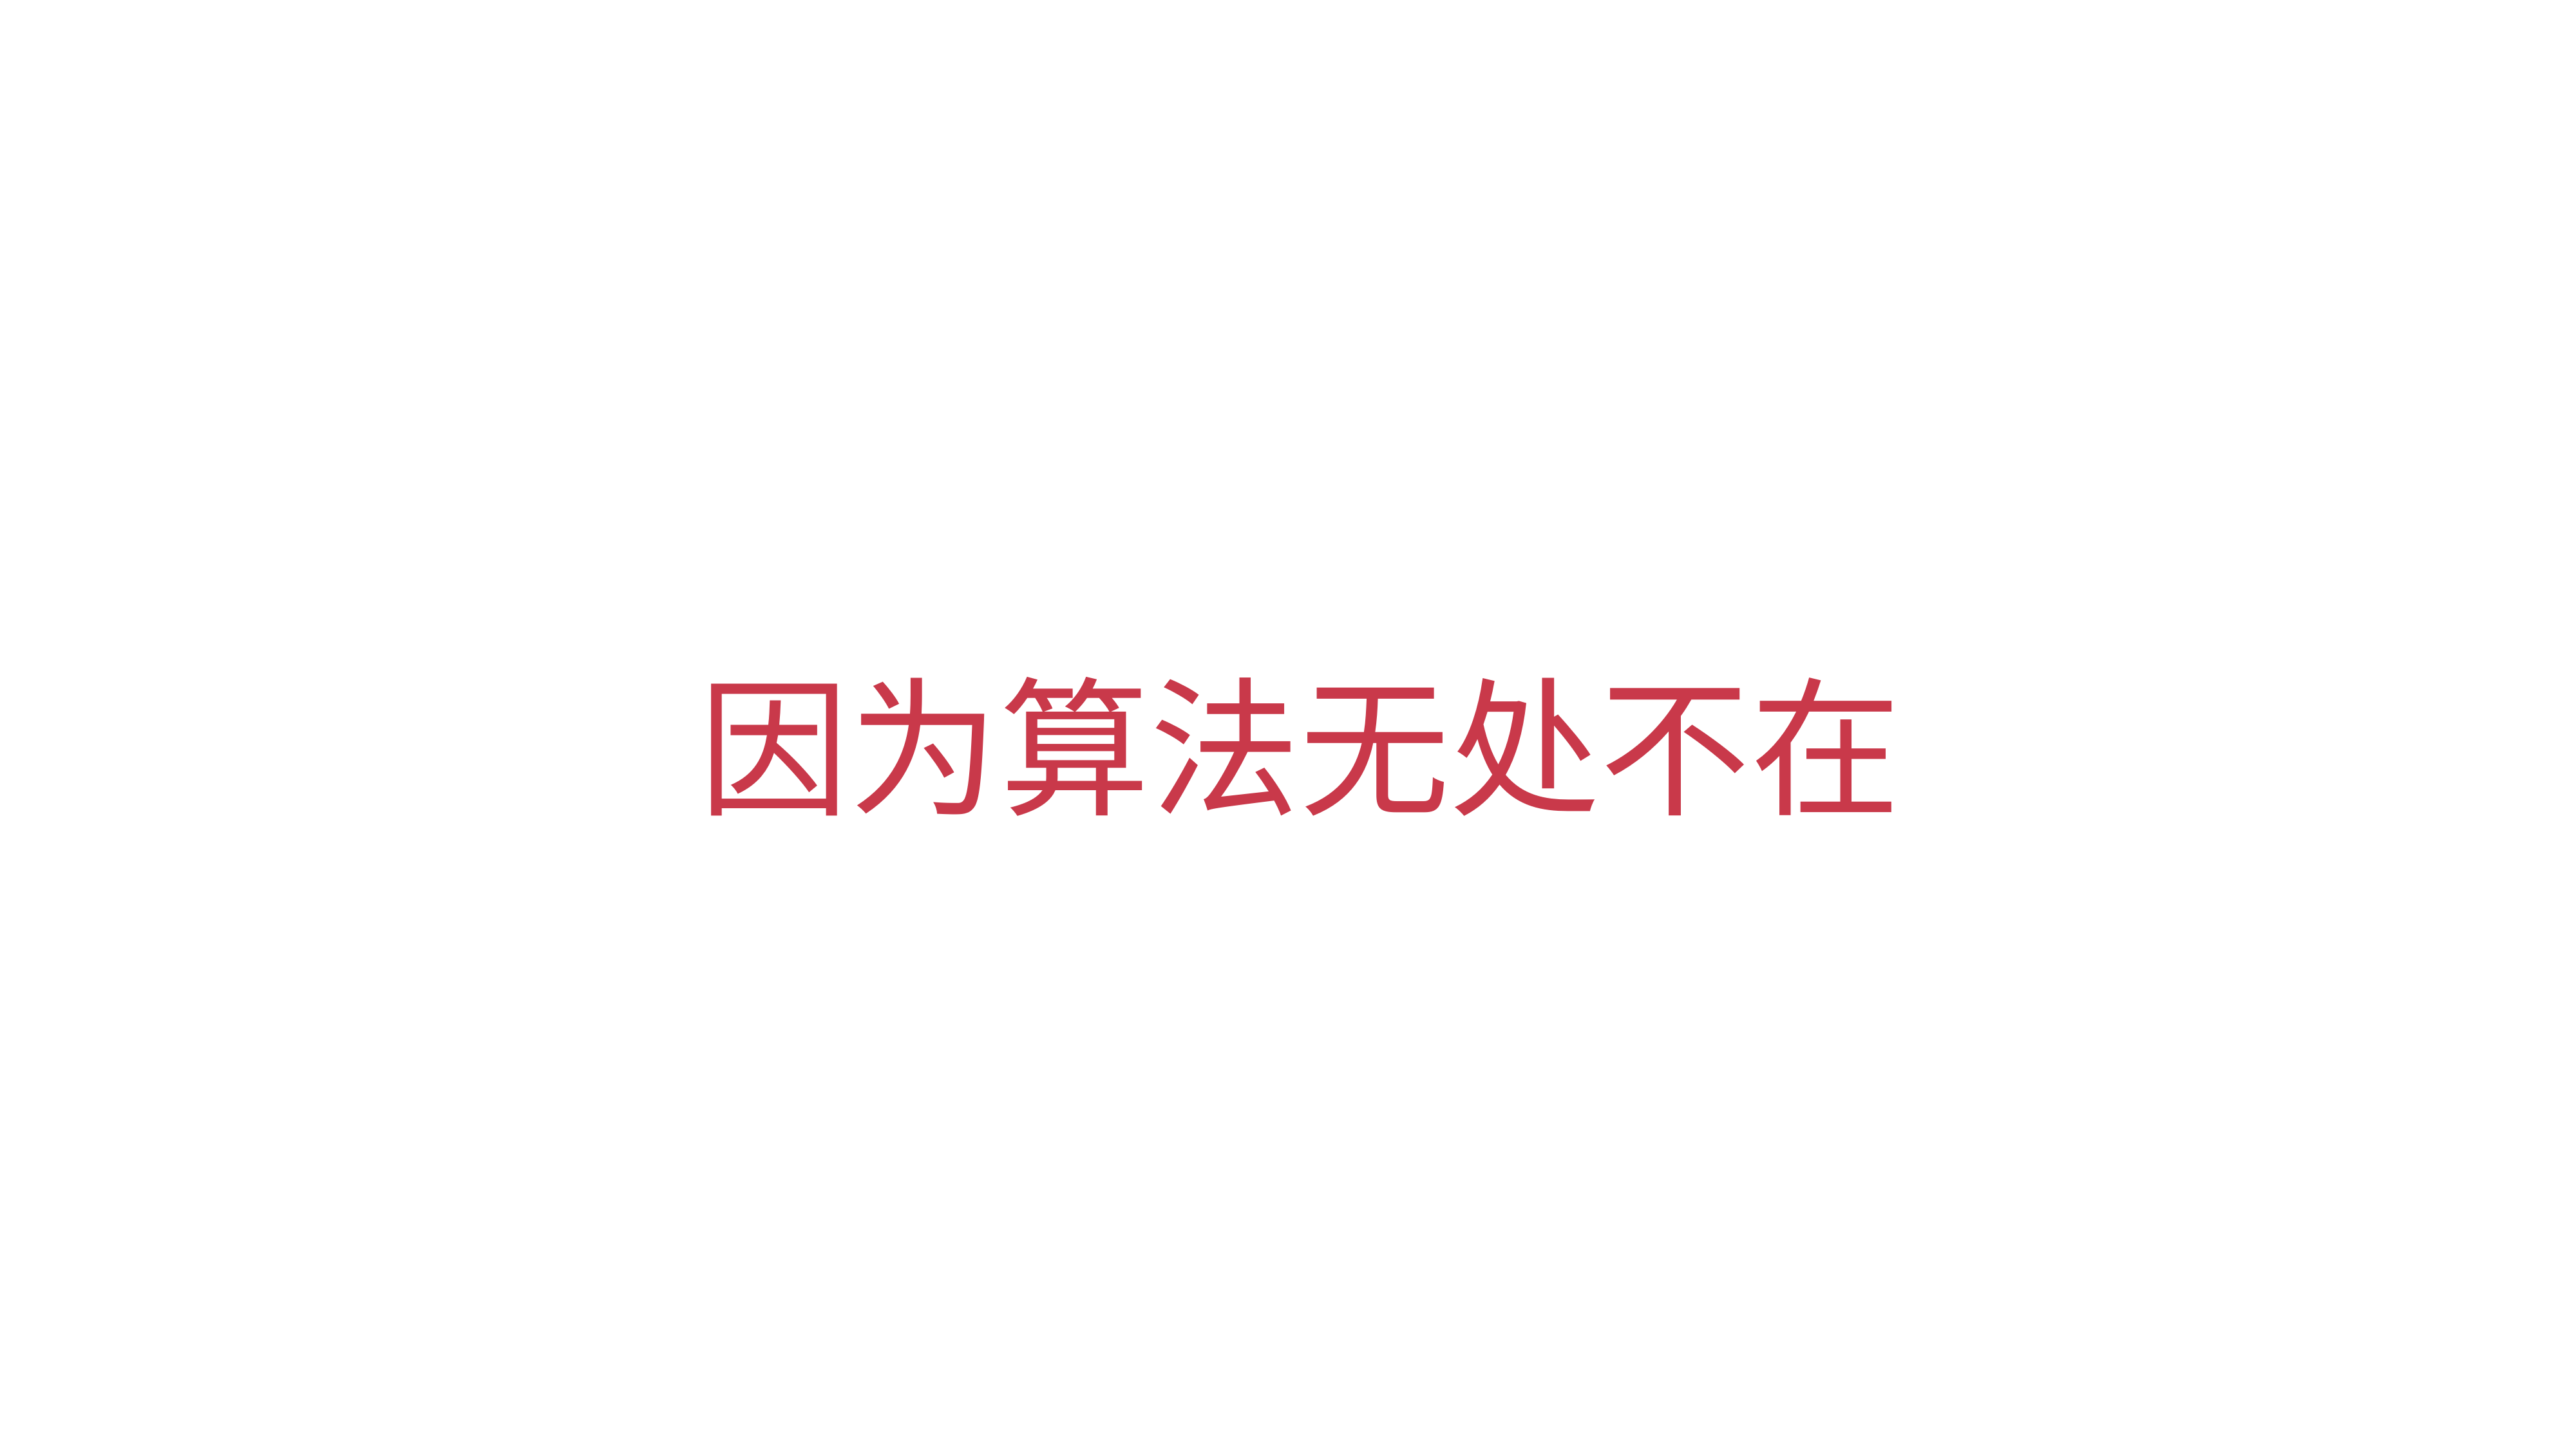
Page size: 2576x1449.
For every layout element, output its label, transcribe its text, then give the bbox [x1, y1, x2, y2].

title 因为算法无处不在 [187, 609, 2389, 840]
